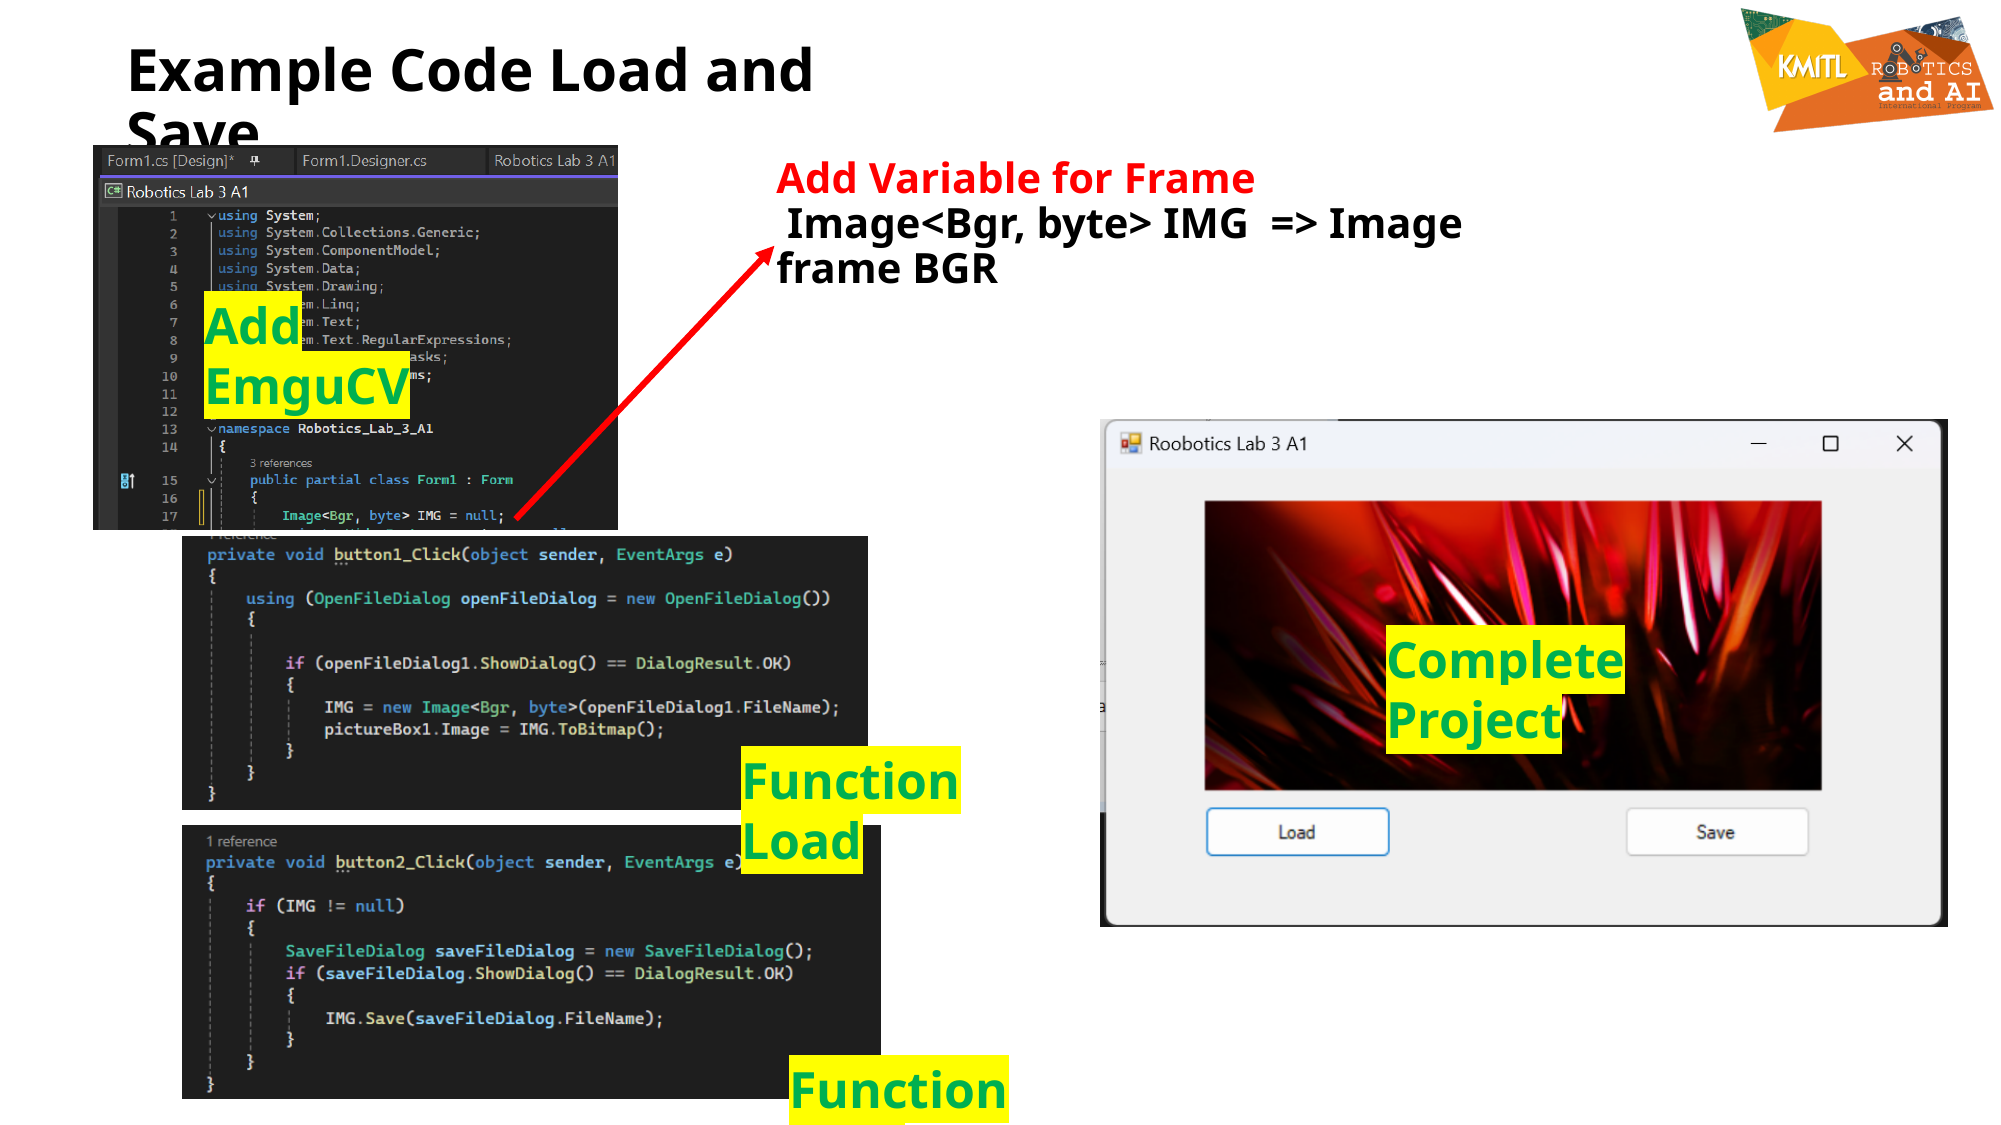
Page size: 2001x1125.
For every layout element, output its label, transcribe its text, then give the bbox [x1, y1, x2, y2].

text_box Function Save [774, 1051, 1101, 1125]
picture [1100, 419, 1948, 928]
picture [93, 145, 618, 530]
picture [1728, 0, 2000, 215]
text_box Add Variable for Frame Image<Bgr, byte> IMG => Image frame BGR [761, 181, 1535, 268]
title Example Code Load and Save [111, 60, 974, 147]
picture [181, 536, 868, 810]
text_box Function Load [726, 741, 1053, 877]
picture [181, 825, 881, 1099]
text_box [515, 245, 775, 520]
